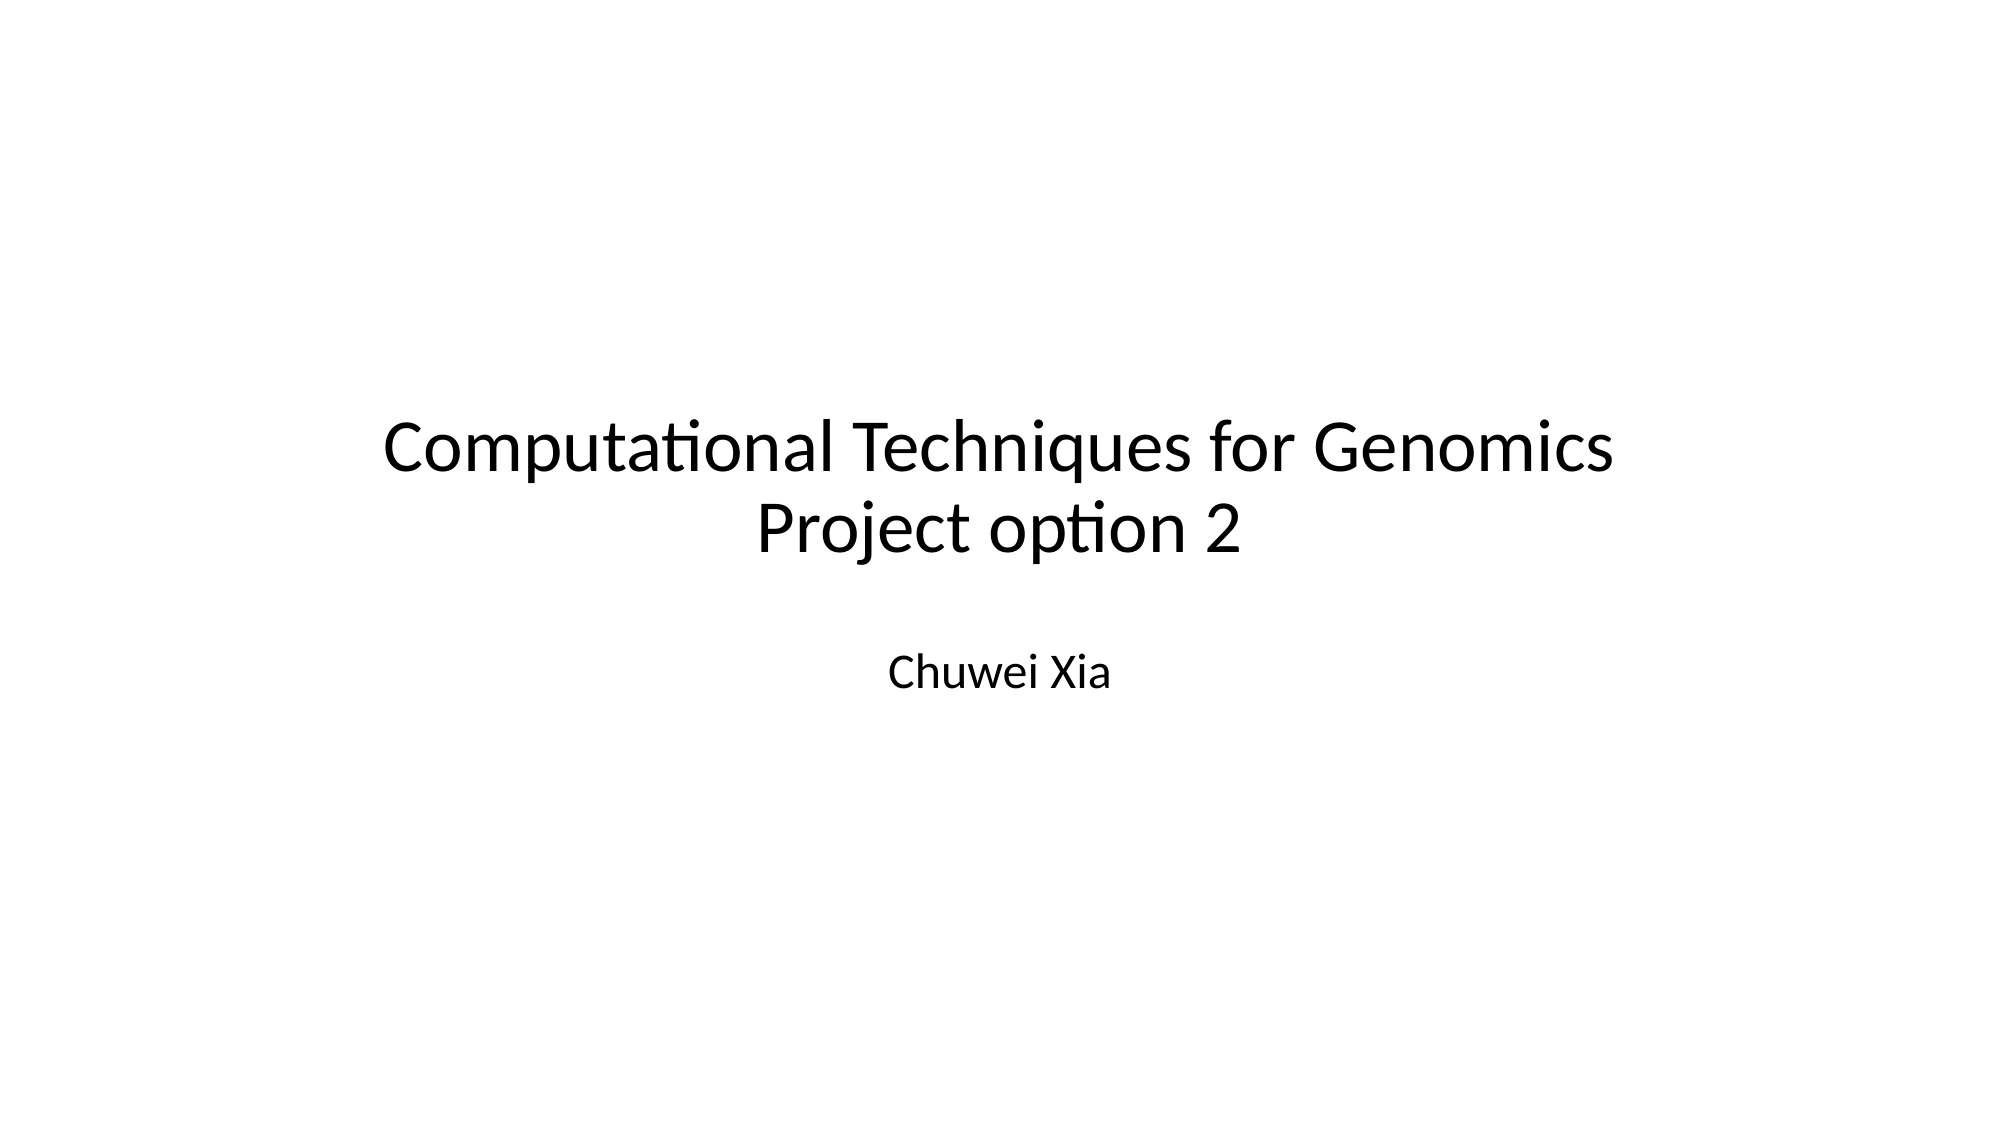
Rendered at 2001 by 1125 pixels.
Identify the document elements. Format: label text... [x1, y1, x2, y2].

title Computational Techniques for Genomics Project option 2 [249, 184, 1750, 576]
subtitle Chuwei Xia [249, 637, 1750, 909]
